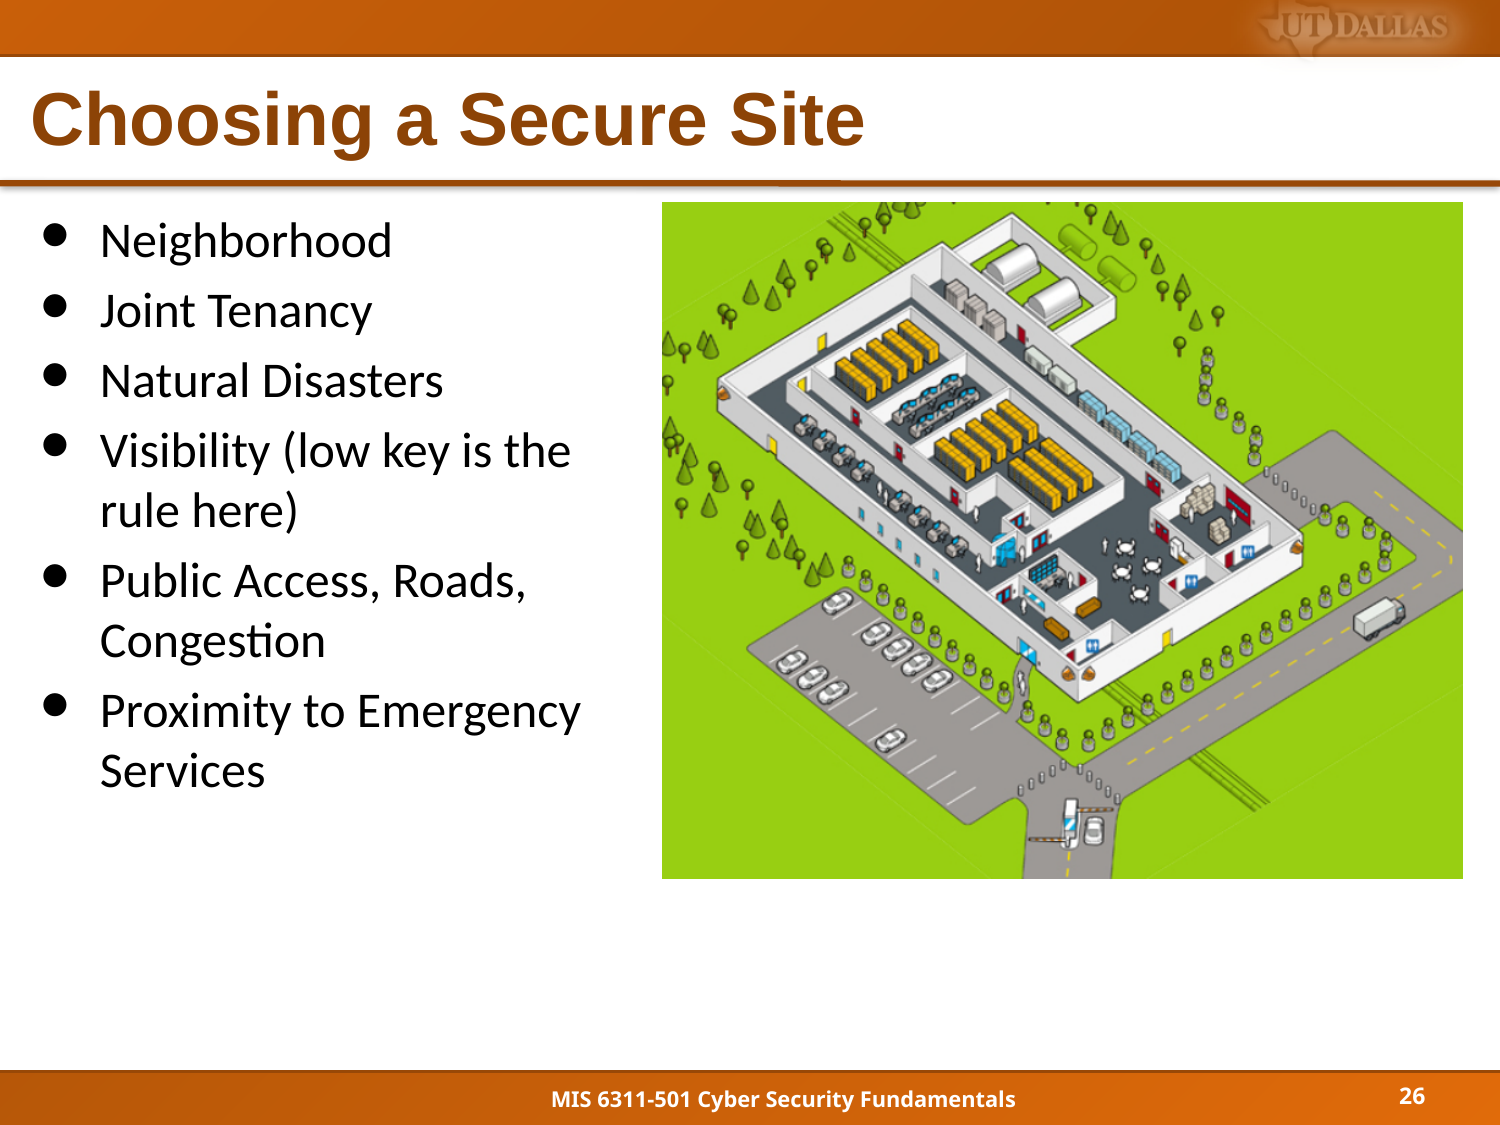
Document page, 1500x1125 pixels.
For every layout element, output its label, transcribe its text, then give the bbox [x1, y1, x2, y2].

slide_number 26 [1350, 1076, 1475, 1120]
list Neighborhood Joint Tenancy Natural Disasters Visibility (low key is the rule here) Public Access, Roads, Congestion Proximity to Emergency Services [24, 199, 626, 1077]
picture [1218, 0, 1500, 64]
title Choosing a Secure Site [0, 64, 1500, 178]
picture [662, 202, 1463, 879]
